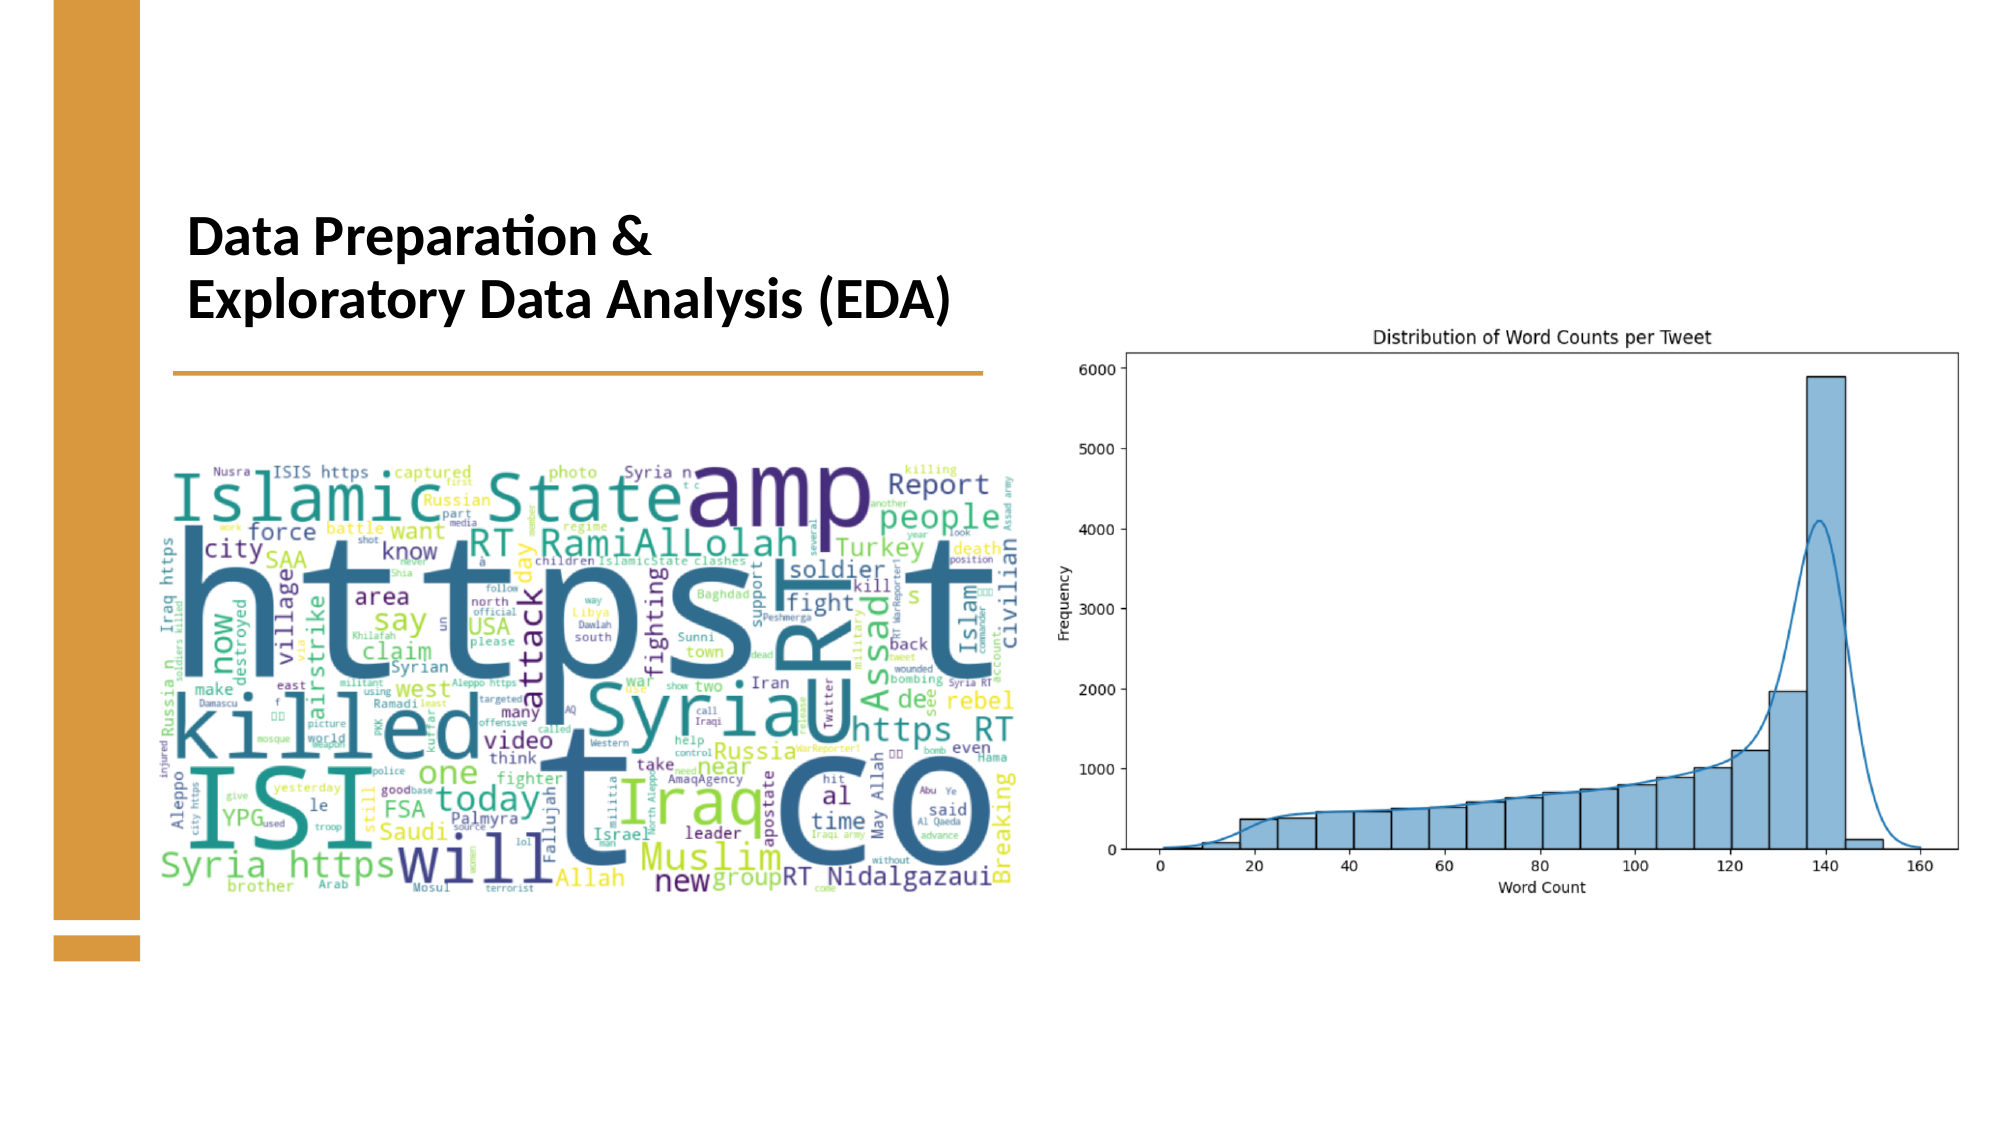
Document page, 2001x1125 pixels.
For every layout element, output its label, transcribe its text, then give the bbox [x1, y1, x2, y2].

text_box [0, 436, 578, 525]
picture [153, 458, 1029, 901]
text_box [172, 370, 985, 377]
picture [1046, 319, 1961, 901]
title Data Preparation & Exploratory Data Analysis (EDA) [172, 151, 1011, 339]
